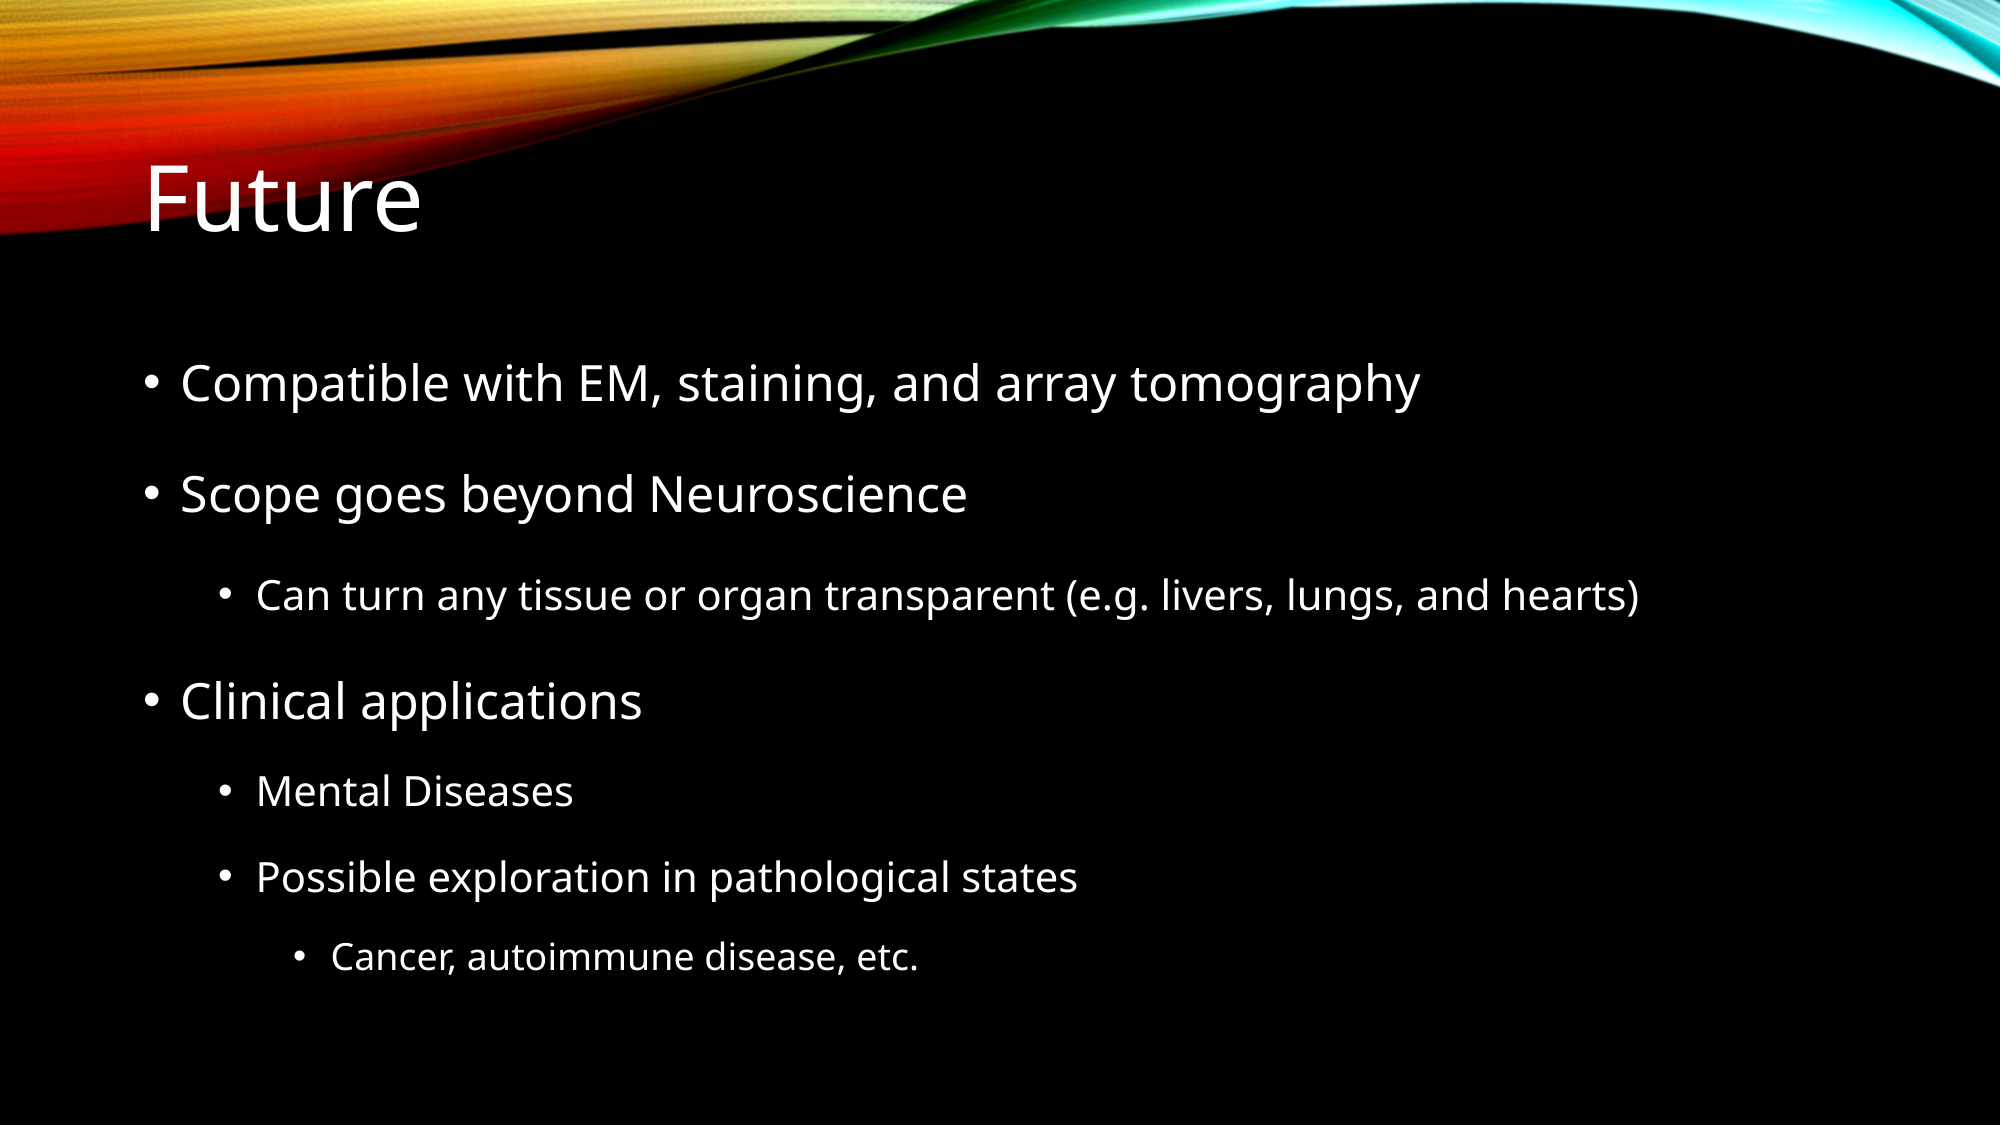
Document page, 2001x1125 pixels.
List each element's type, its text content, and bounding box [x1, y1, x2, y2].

list Compatible with EM, staining, and array tomography Scope goes beyond Neuroscience Can turn any tissue or organ transparent (e.g. livers, lungs, and hearts) Clinical applications Mental Diseases Possible exploration in pathological states Cancer, autoimmune disease, etc. [128, 314, 1888, 1021]
text_box Future [128, 132, 659, 258]
picture [0, 0, 2000, 237]
